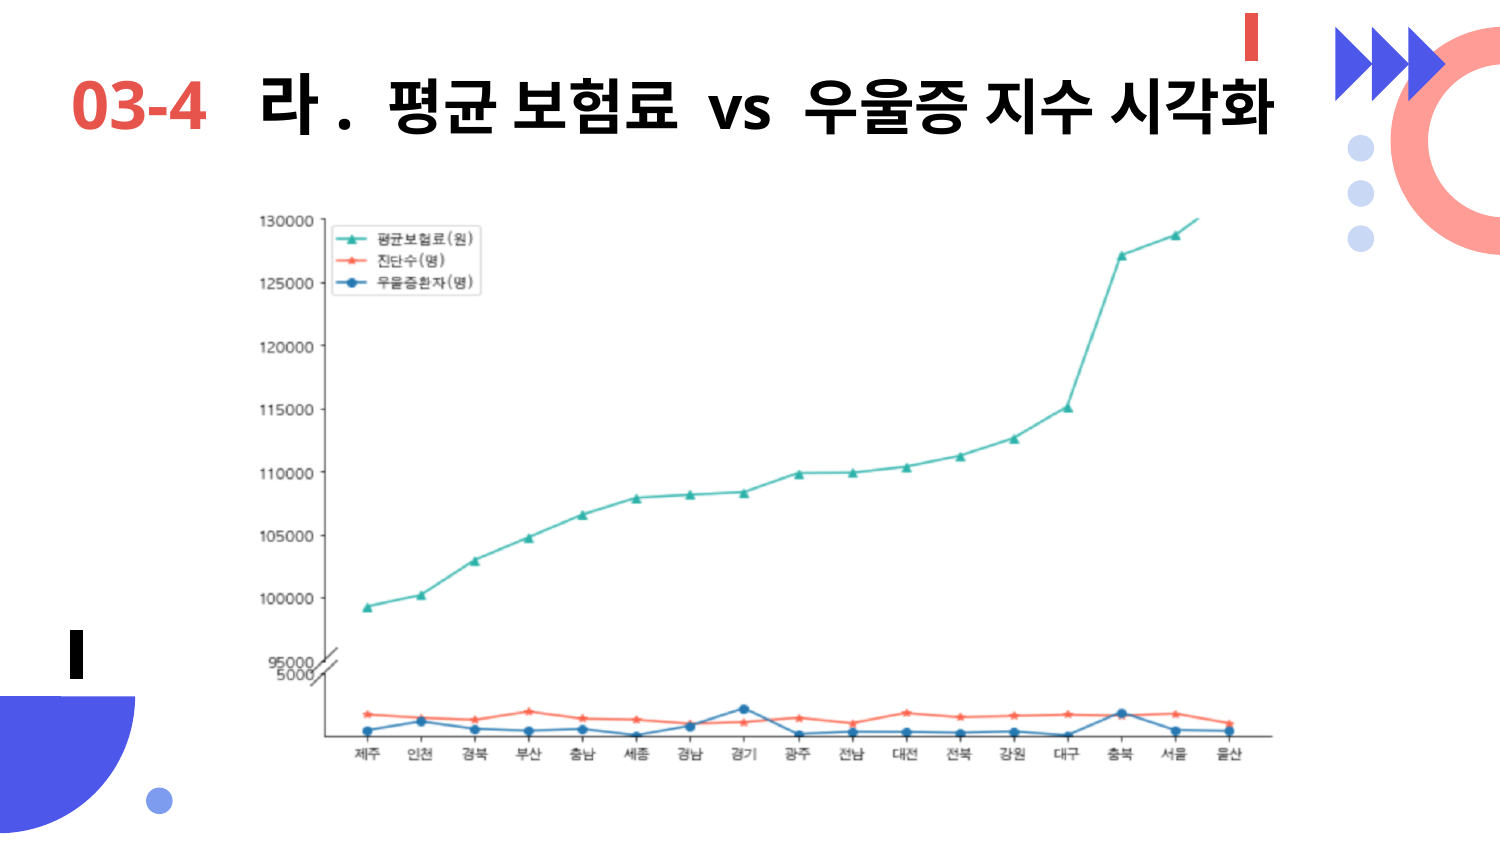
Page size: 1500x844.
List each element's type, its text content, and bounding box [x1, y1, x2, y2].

title 03-4 라. 평균 보험료 vs 우울증 지수 시각화 [56, 48, 1323, 125]
picture [252, 203, 1284, 771]
